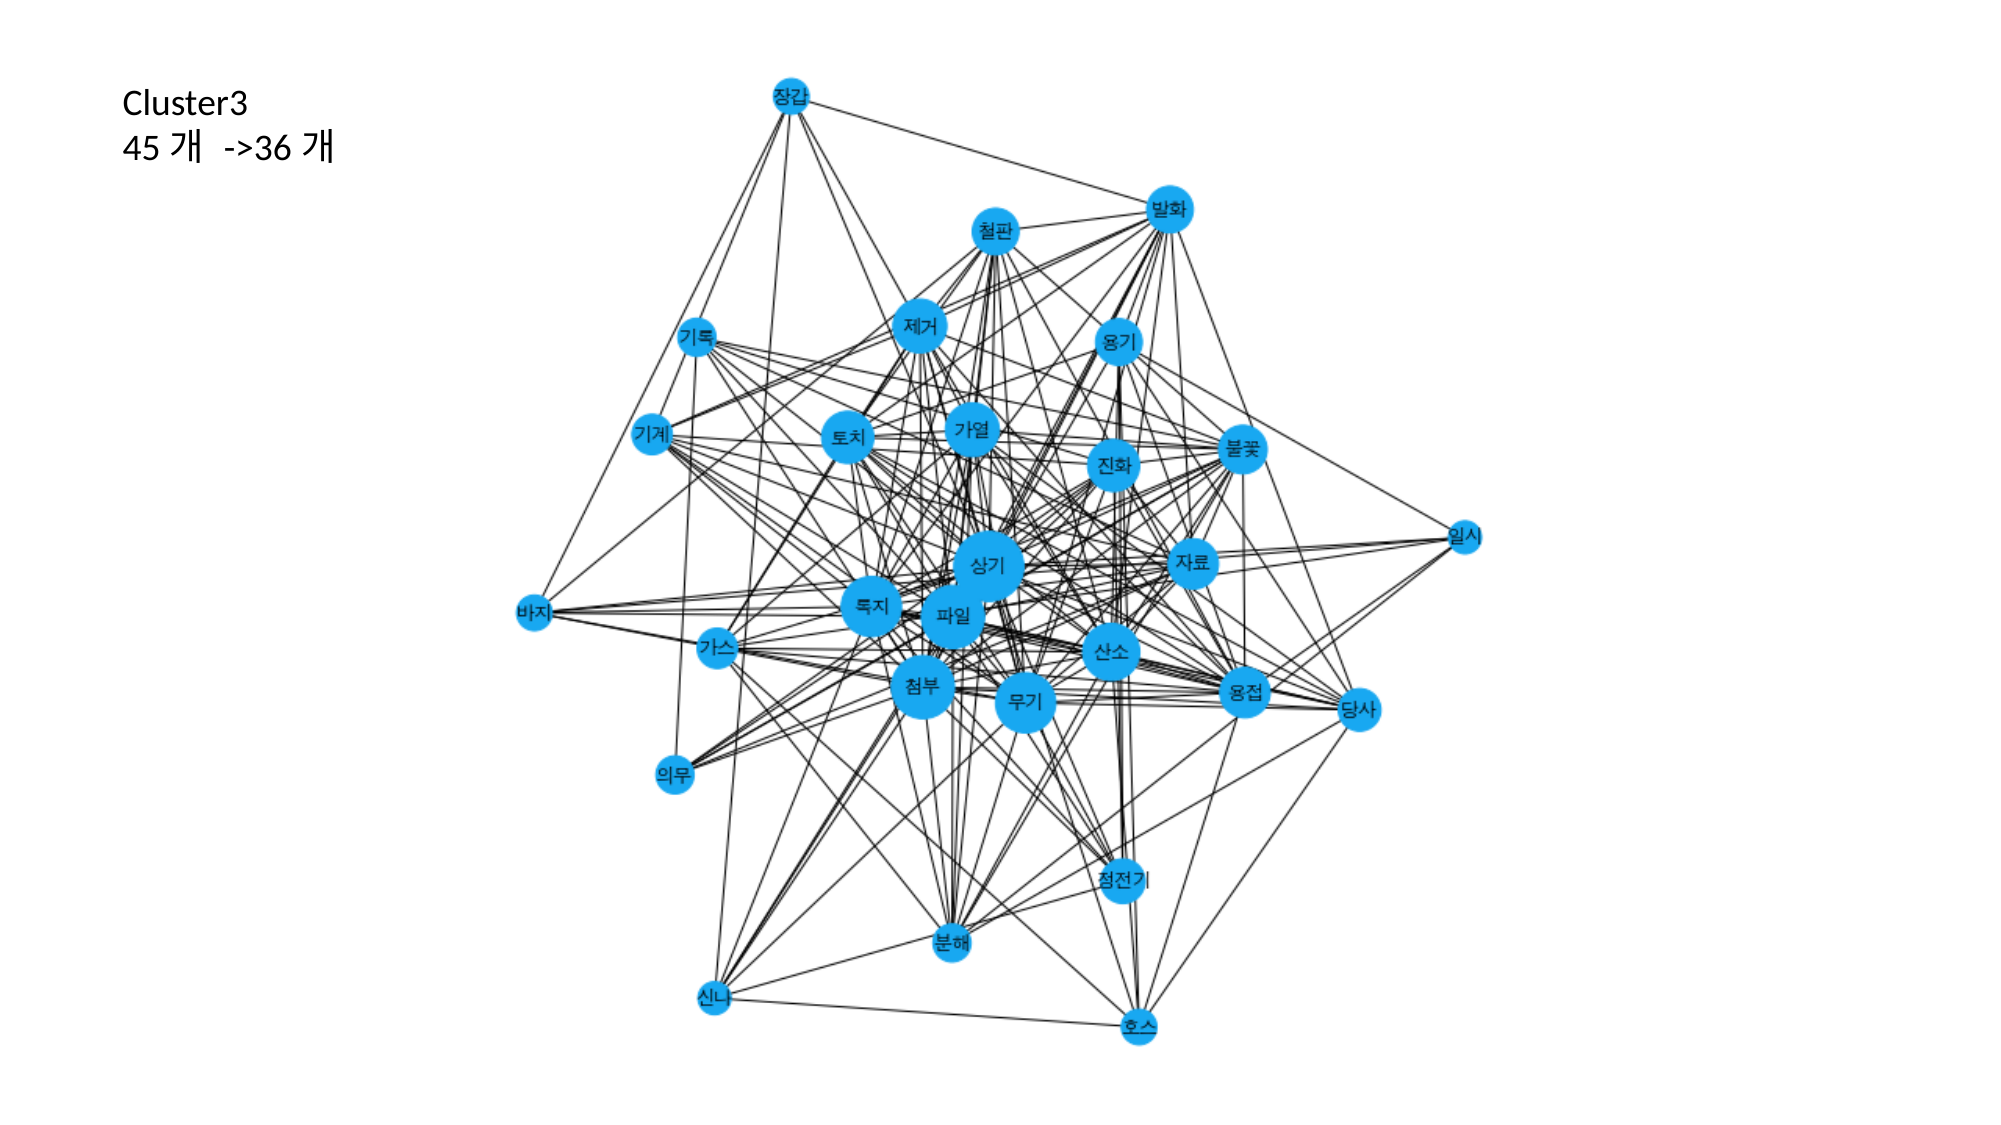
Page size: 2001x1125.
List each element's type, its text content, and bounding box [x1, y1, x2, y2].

text_box Cluster3 45개 ->36개 [108, 70, 382, 176]
picture [437, 0, 1563, 1125]
